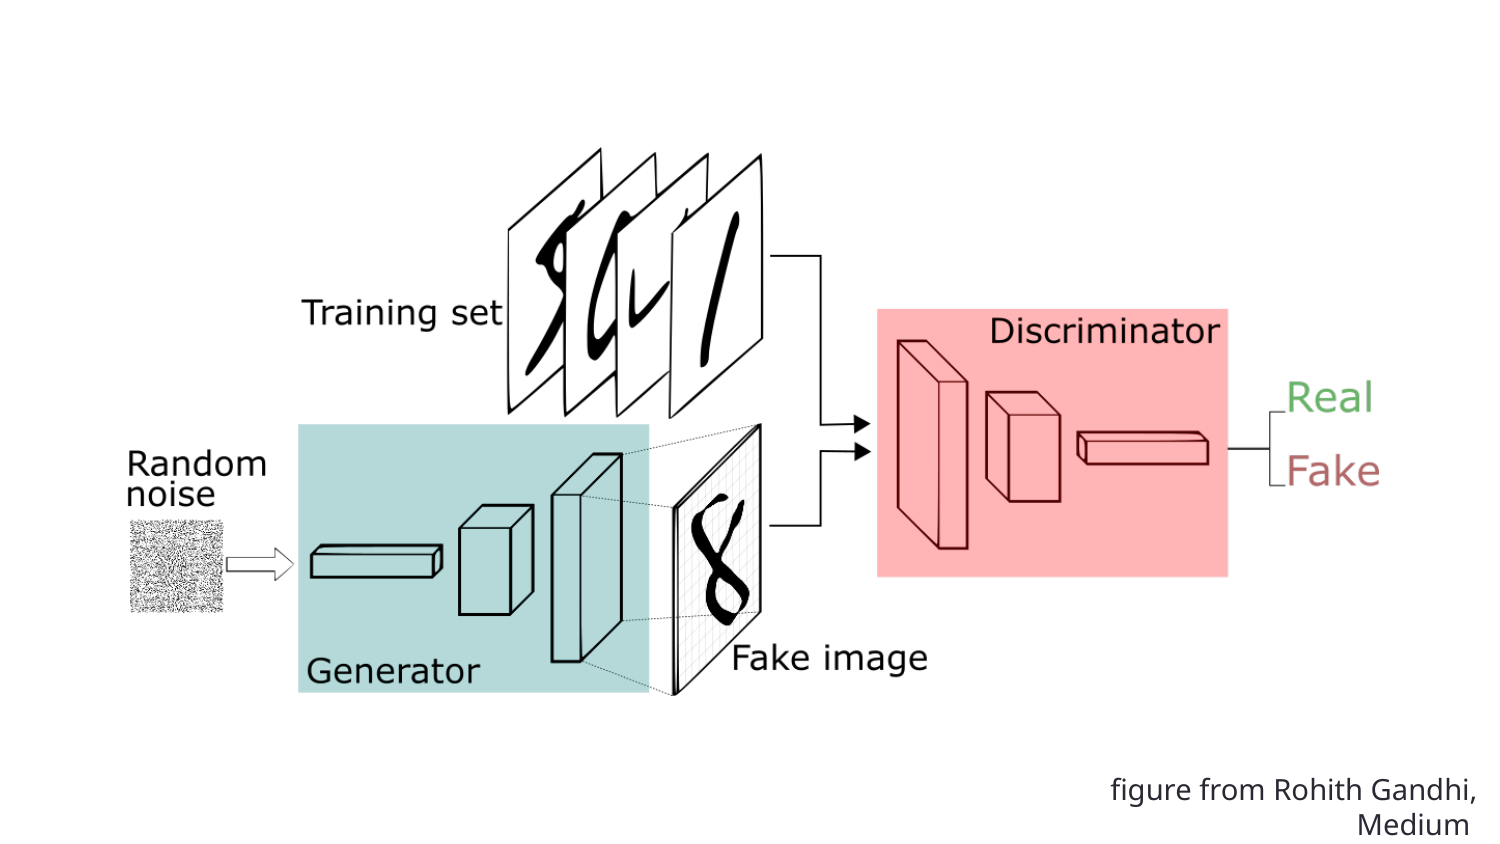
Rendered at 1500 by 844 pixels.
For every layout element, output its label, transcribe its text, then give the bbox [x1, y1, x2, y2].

picture [121, 147, 1379, 697]
text_box figure from Rohith Gandhi, Medium [980, 756, 1493, 838]
